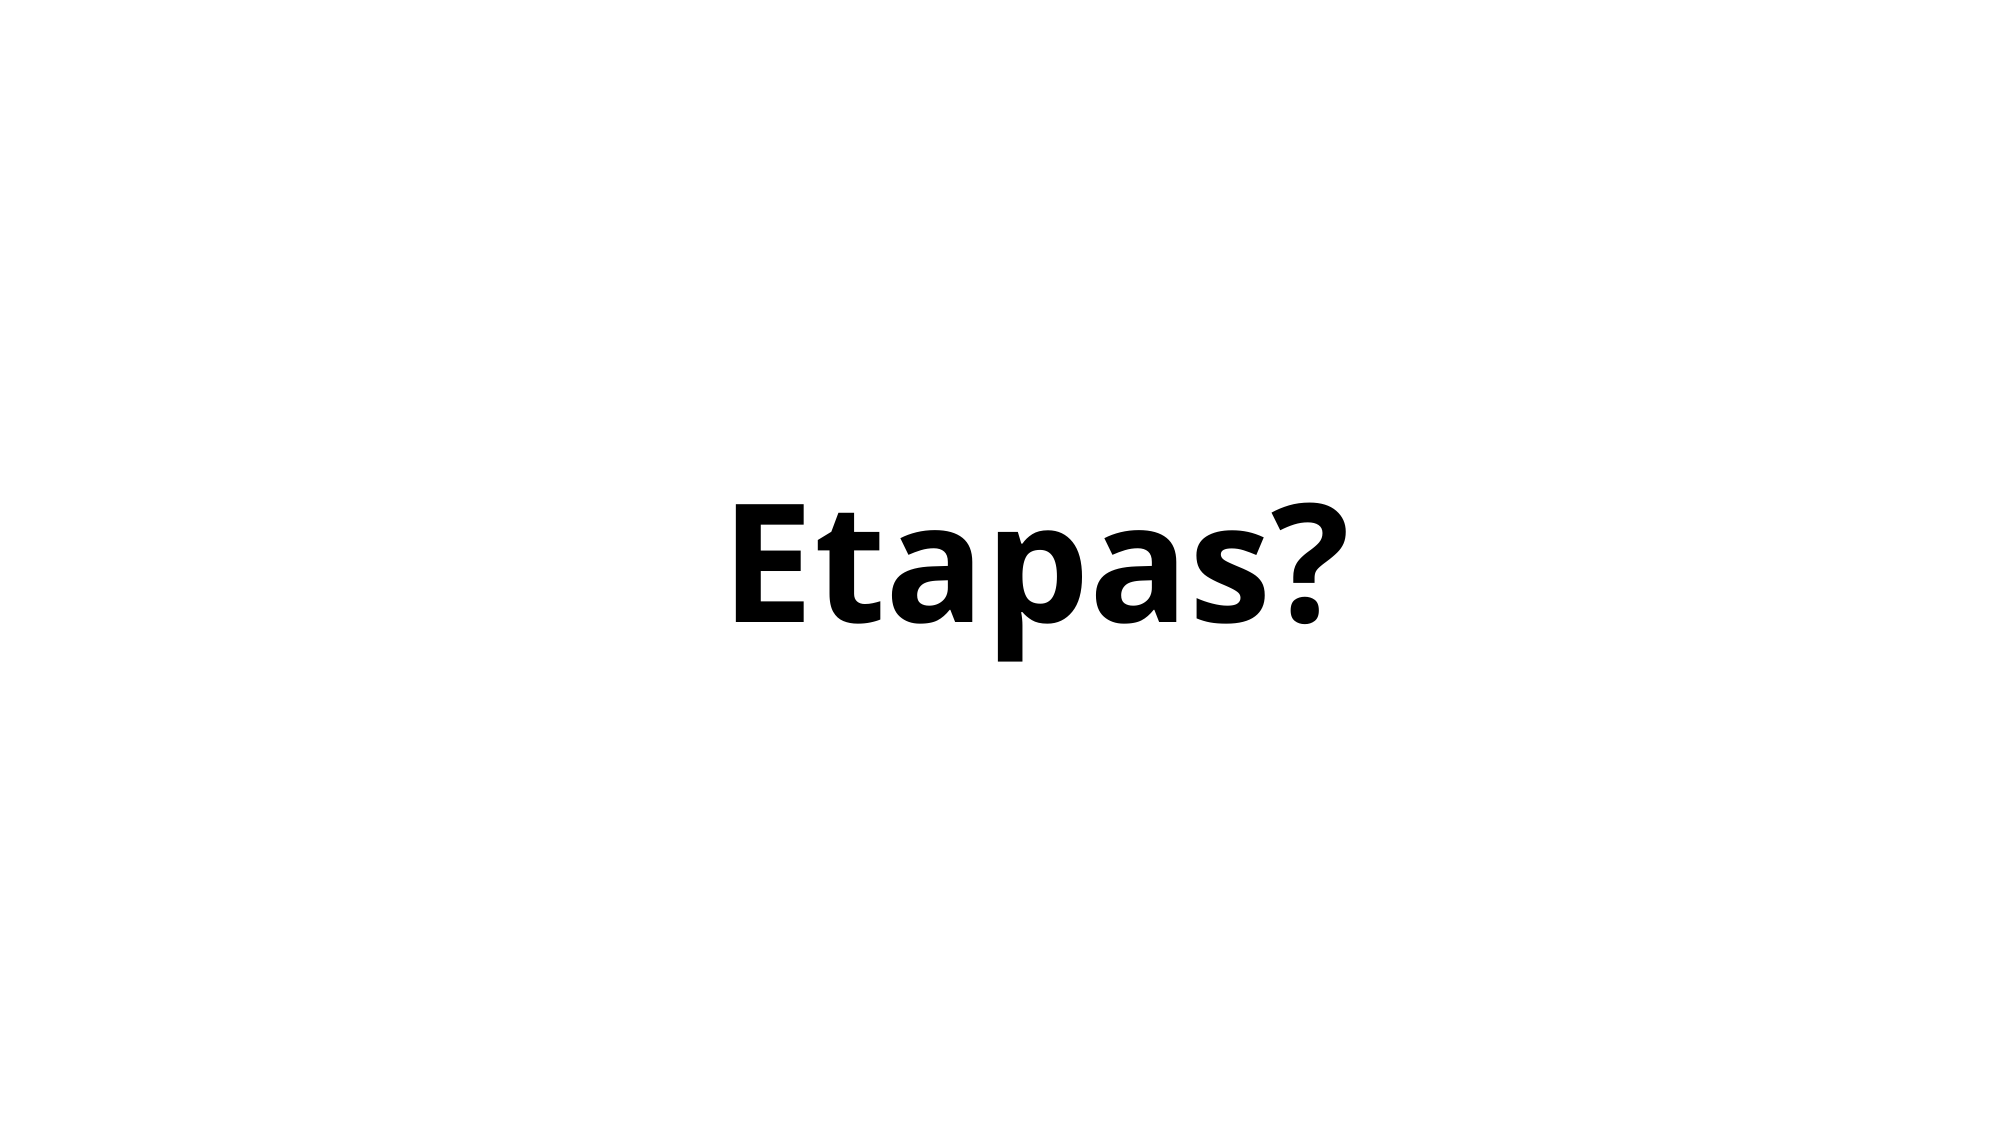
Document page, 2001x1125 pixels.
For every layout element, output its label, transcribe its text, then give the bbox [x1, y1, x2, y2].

title Etapas? [173, 453, 1899, 671]
